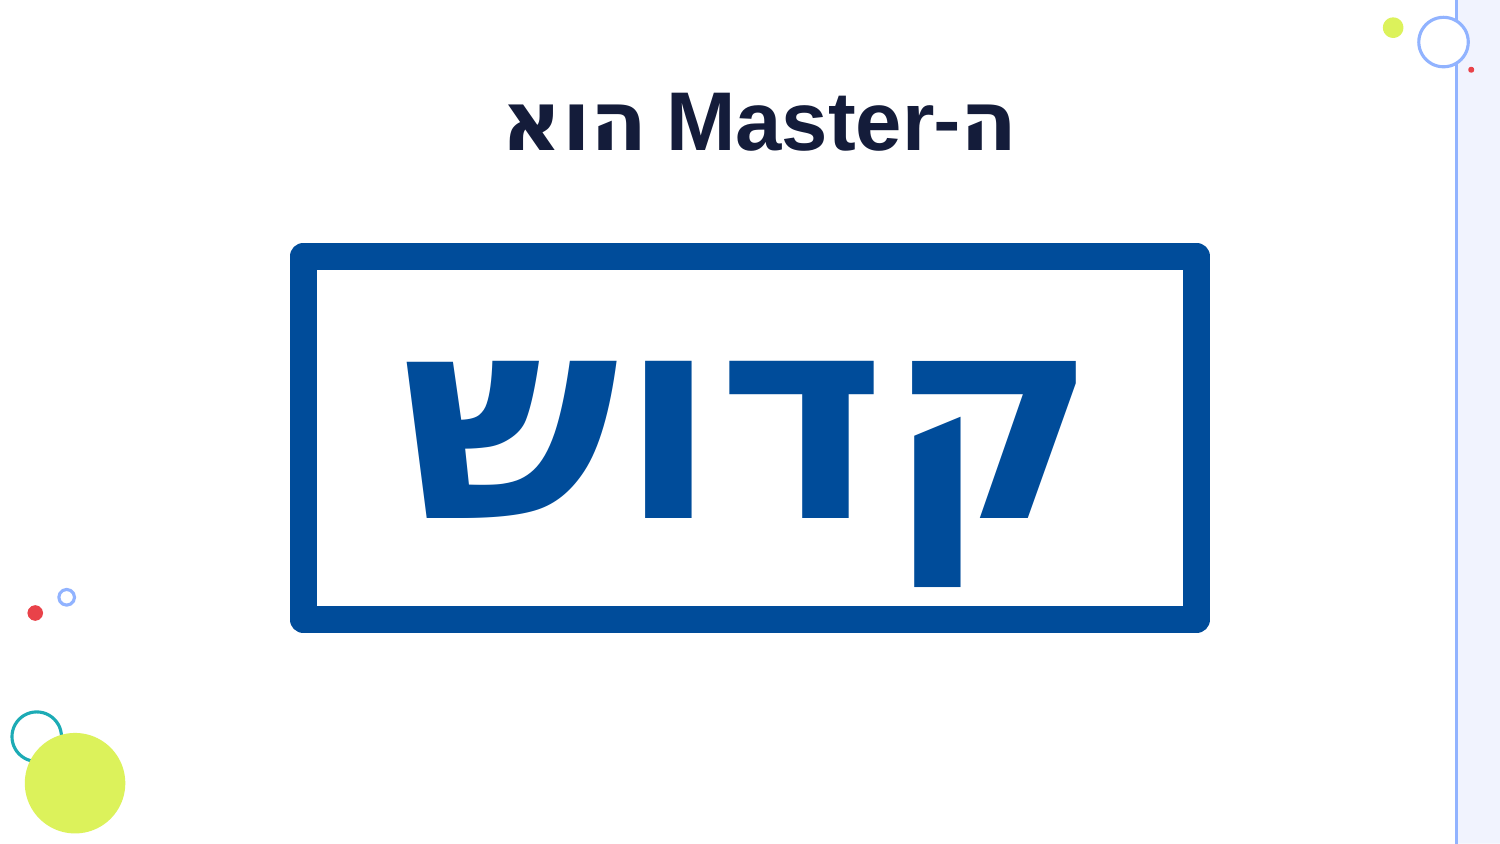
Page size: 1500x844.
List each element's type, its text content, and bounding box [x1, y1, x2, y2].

title ה-Master הוא [88, 66, 1412, 176]
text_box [303, 223, 1197, 620]
